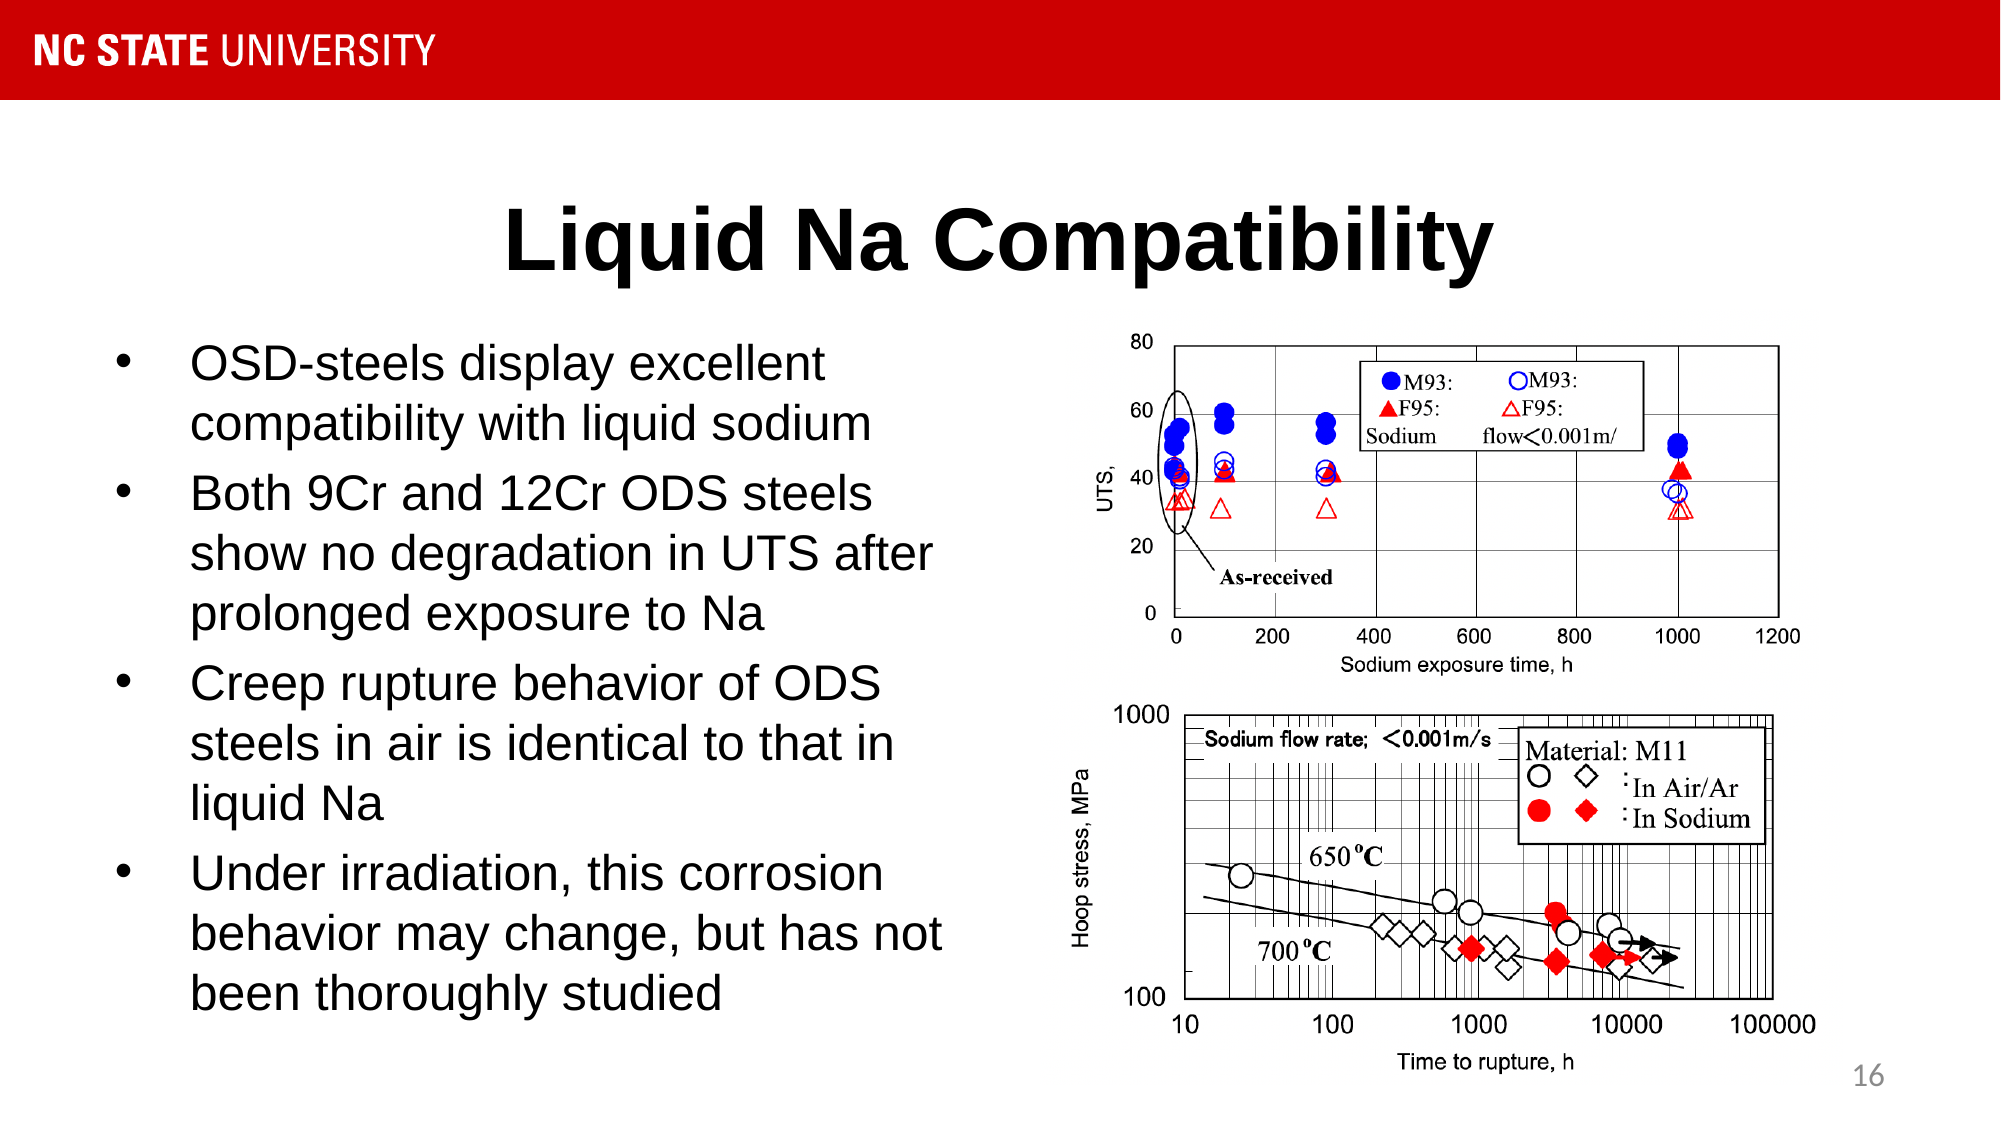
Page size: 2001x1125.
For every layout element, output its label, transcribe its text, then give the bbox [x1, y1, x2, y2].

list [1040, 677, 1843, 1085]
picture [0, 0, 2001, 100]
list OSD-steels display excellent compatibility with liquid sodium Both 9Cr and 12Cr ODS steels show no degradation in UTS after prolonged exposure to Na Creep rupture behavior of ODS steels in air is identical to that in liquid Na Under irradiation, this corrosion behavior may change, but has not been thoroughly studied [99, 322, 984, 1005]
picture [1065, 309, 1819, 681]
slide_number 16 [1433, 1042, 1900, 1103]
title Liquid Na Compatibility [99, 147, 1900, 323]
